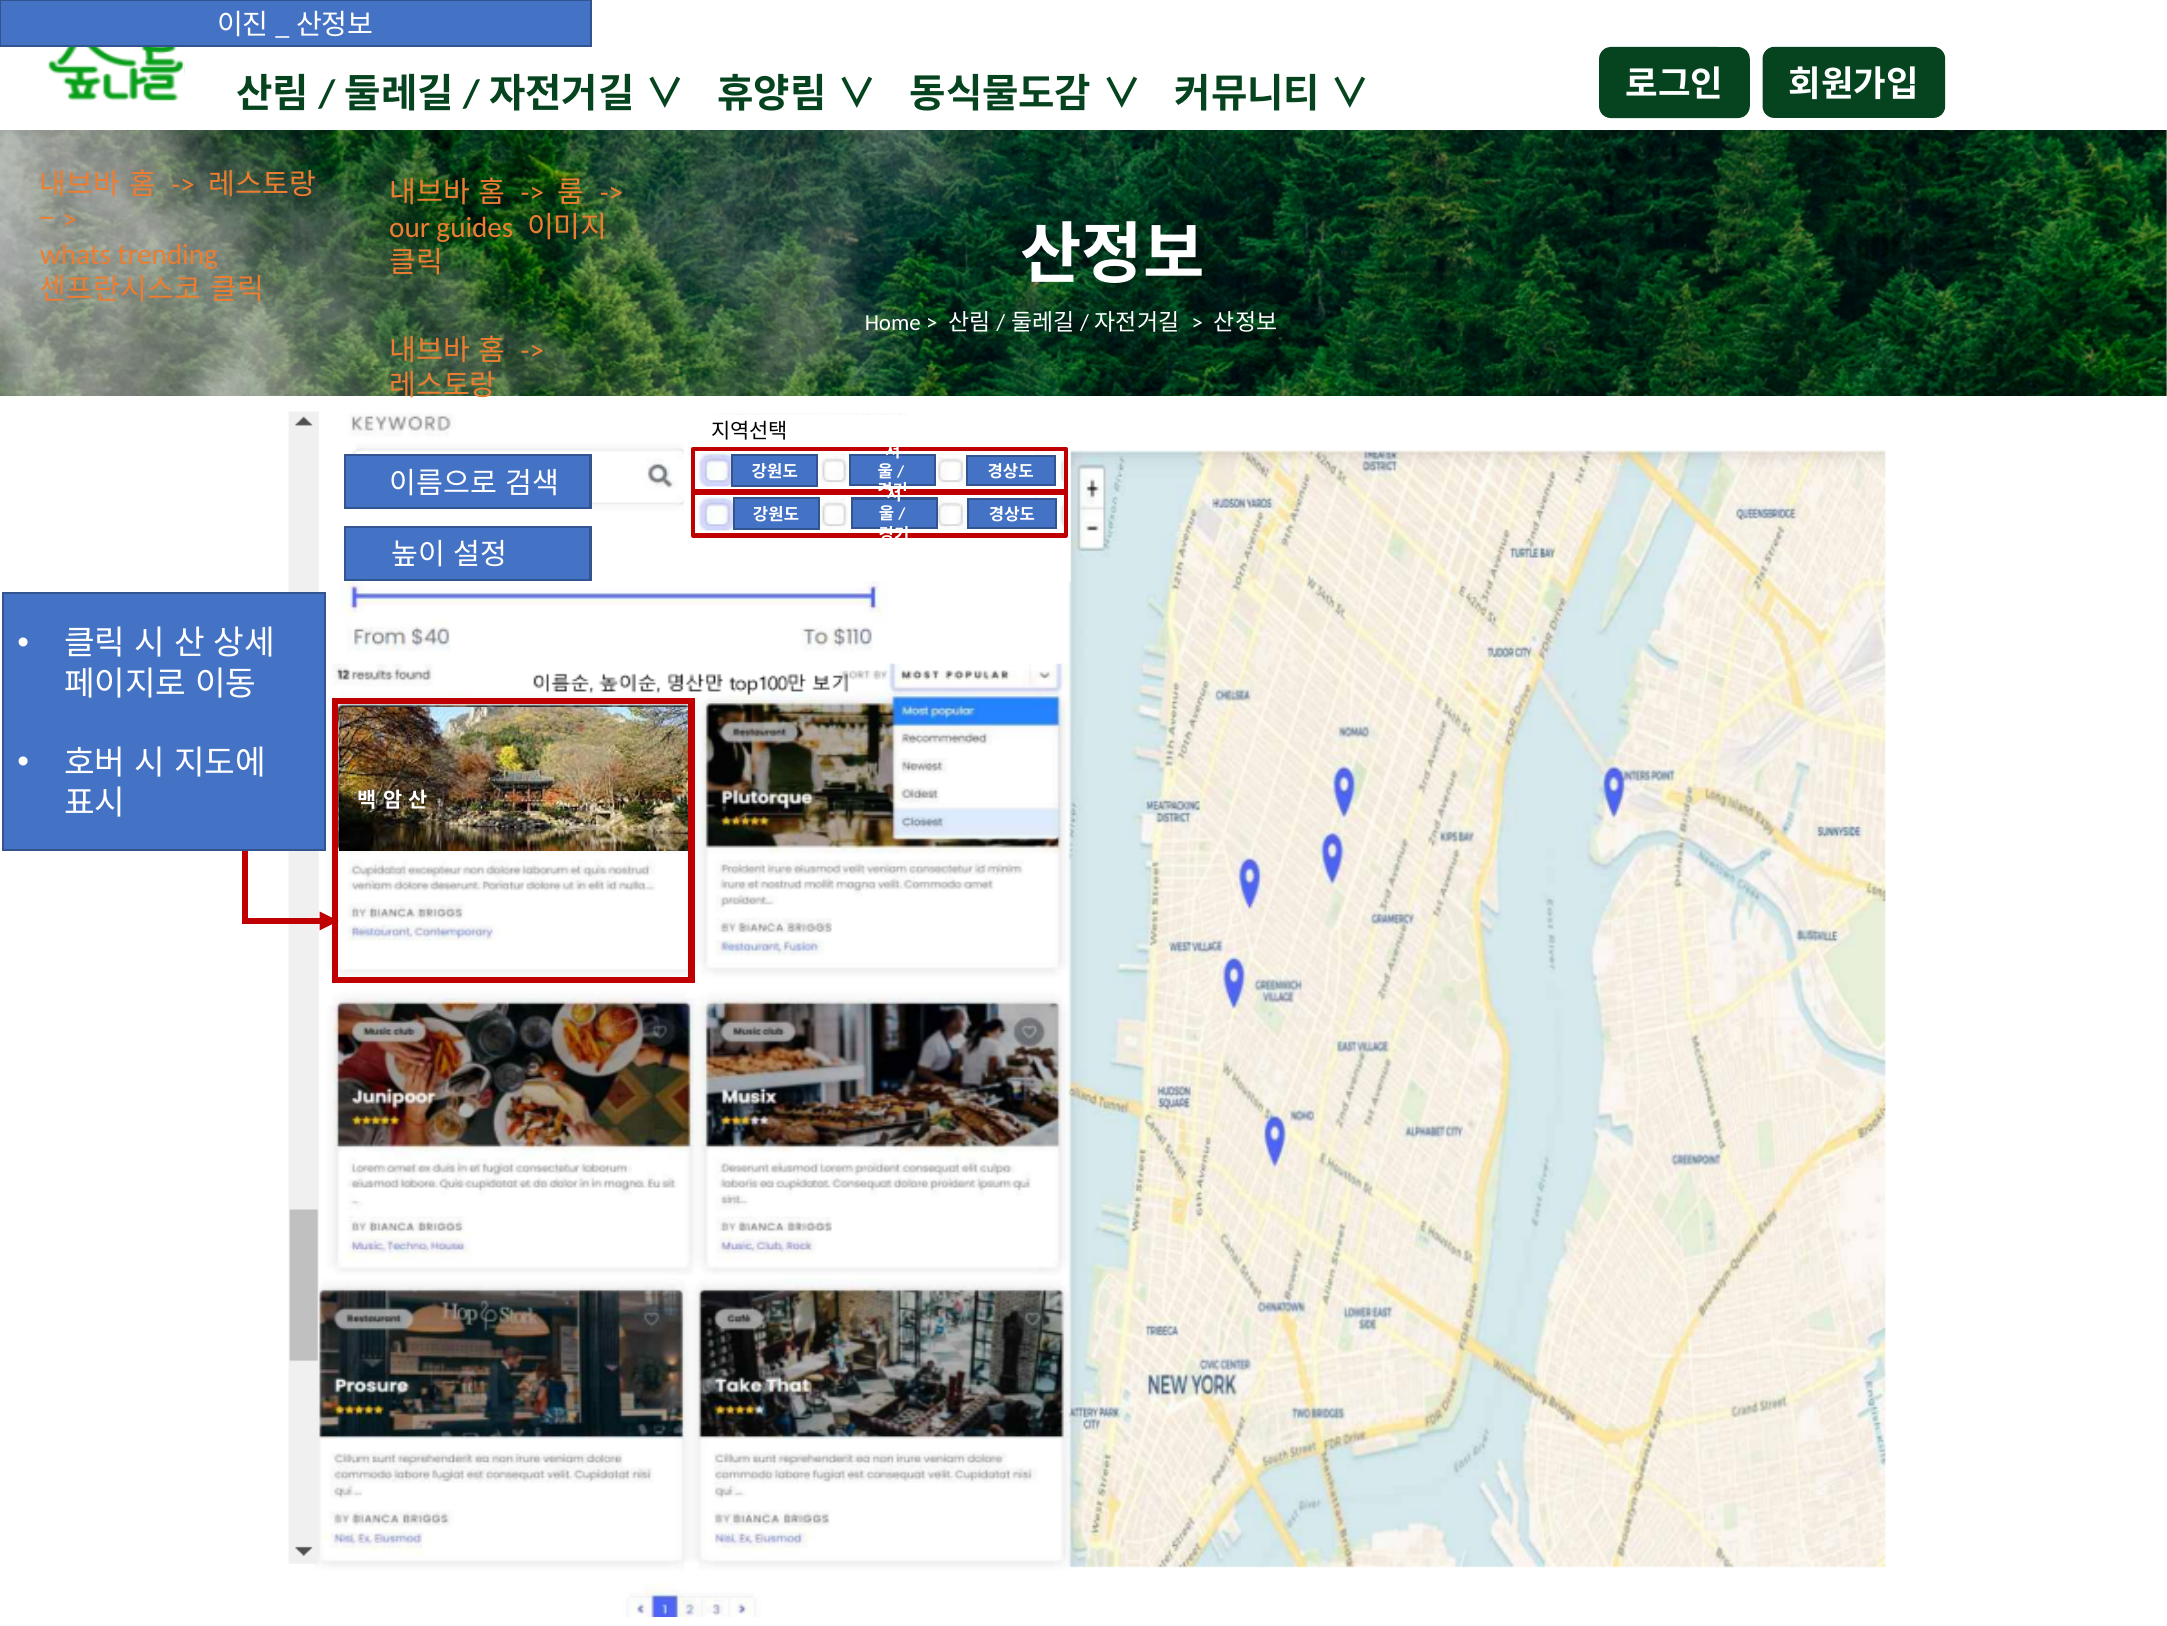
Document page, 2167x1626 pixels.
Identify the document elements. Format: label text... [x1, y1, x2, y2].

text_box 회원가입 [1761, 45, 1947, 119]
text_box 로그인 [1598, 45, 1751, 120]
text_box 클릭 시 산 상세 페이지로 이동 호버 시 지도에 표시 [2, 592, 288, 851]
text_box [151, 844, 339, 921]
picture [38, 8, 185, 121]
picture [0, 130, 2167, 396]
text_box 이진_산정보 [0, 0, 591, 46]
text_box 내브바 홈 -> 레스토랑 [374, 396, 664, 405]
text_box 산림/둘레길/자전거길 ∨ 휴양림 ∨ 동식물도감 ∨ 커뮤니티 ∨ [221, 60, 1417, 124]
picture [288, 405, 1911, 1617]
